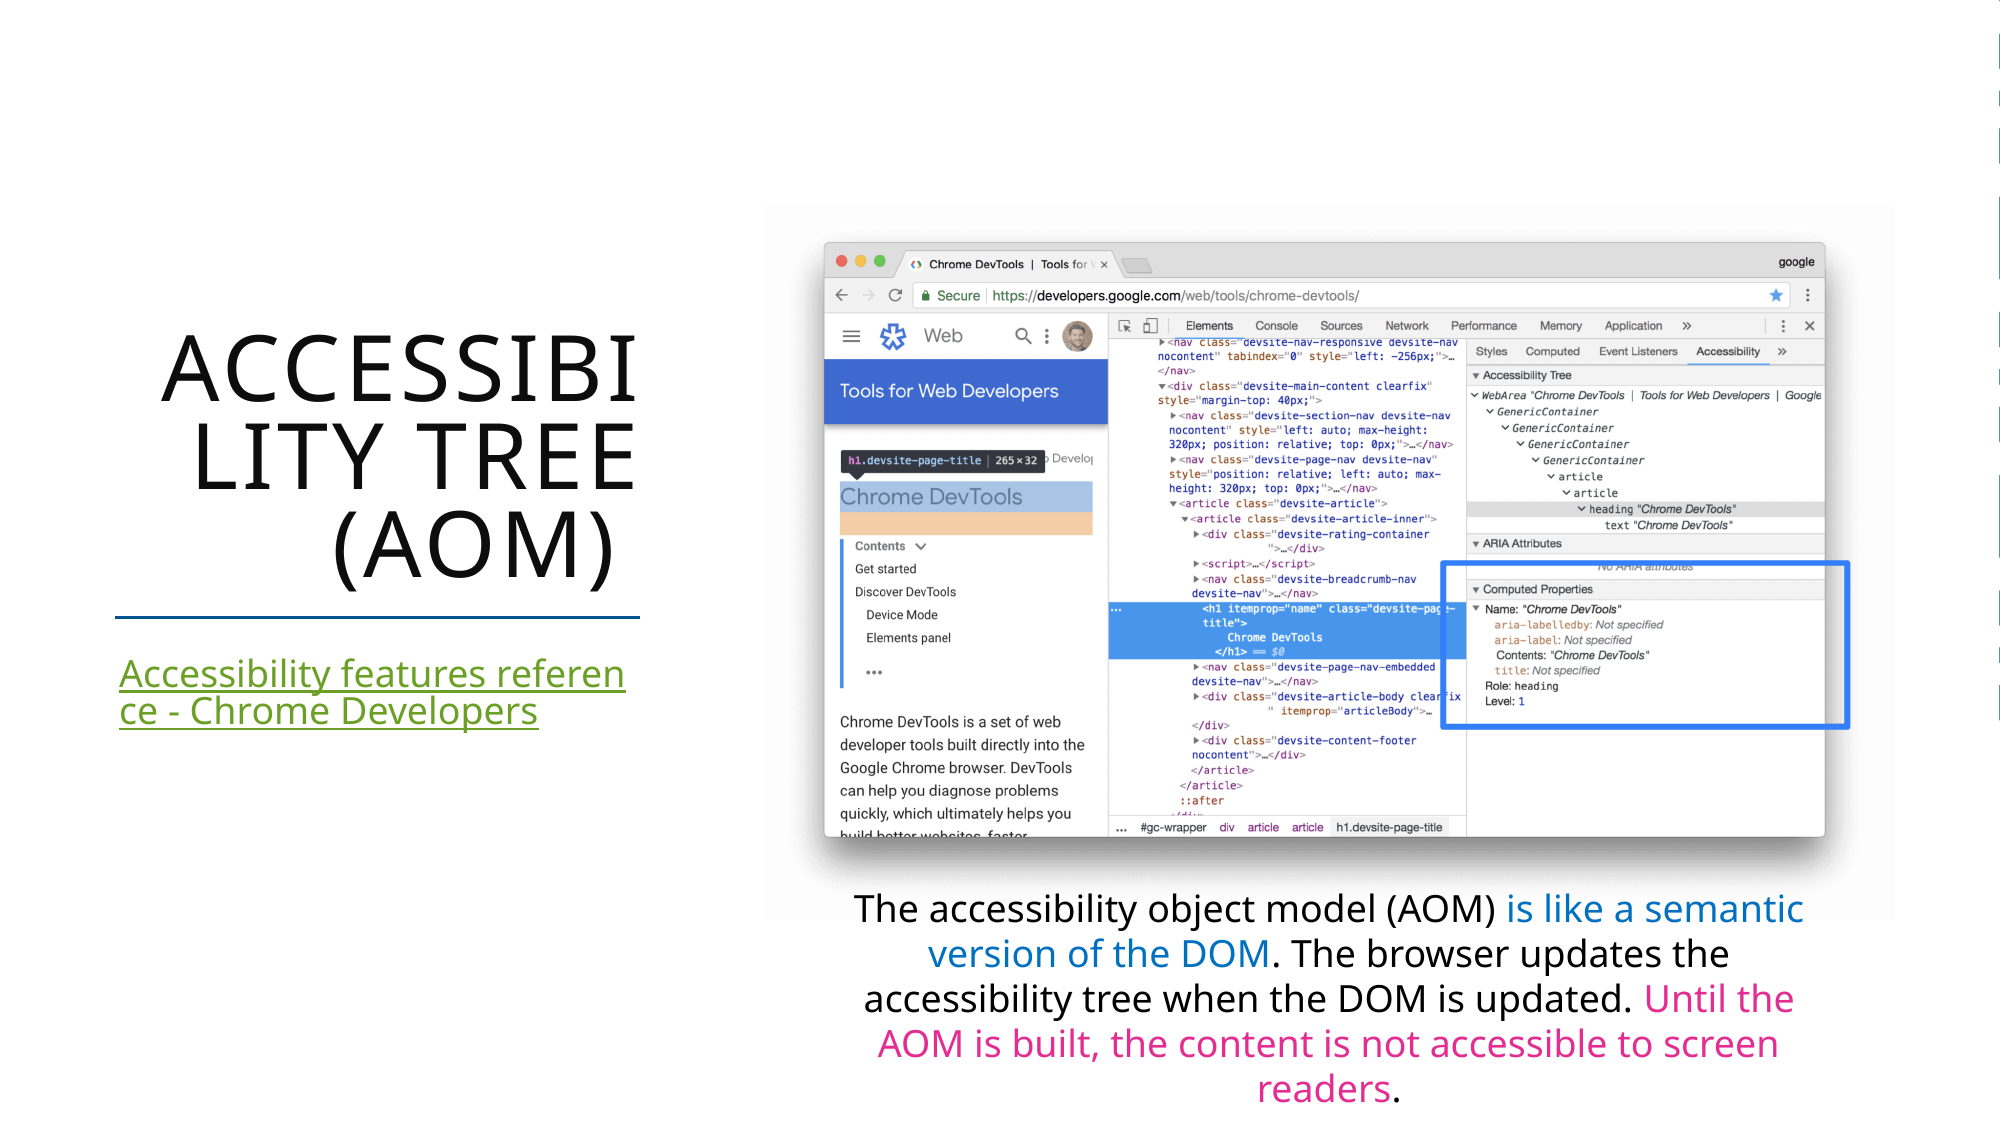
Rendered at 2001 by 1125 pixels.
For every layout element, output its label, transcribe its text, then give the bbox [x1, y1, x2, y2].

picture [763, 204, 1896, 921]
text_box [0, 0, 2000, 1125]
title Accessibility Tree (AOM) [104, 104, 659, 603]
text_box The accessibility object model (AOM) is like a semantic version of the DOM. The browser updates the accessibility tree when the DOM is updated. Until the AOM is built, the content is not accessible to screen readers. [829, 929, 1830, 1118]
text_box Accessibility features reference - Chrome Developers [104, 642, 659, 709]
